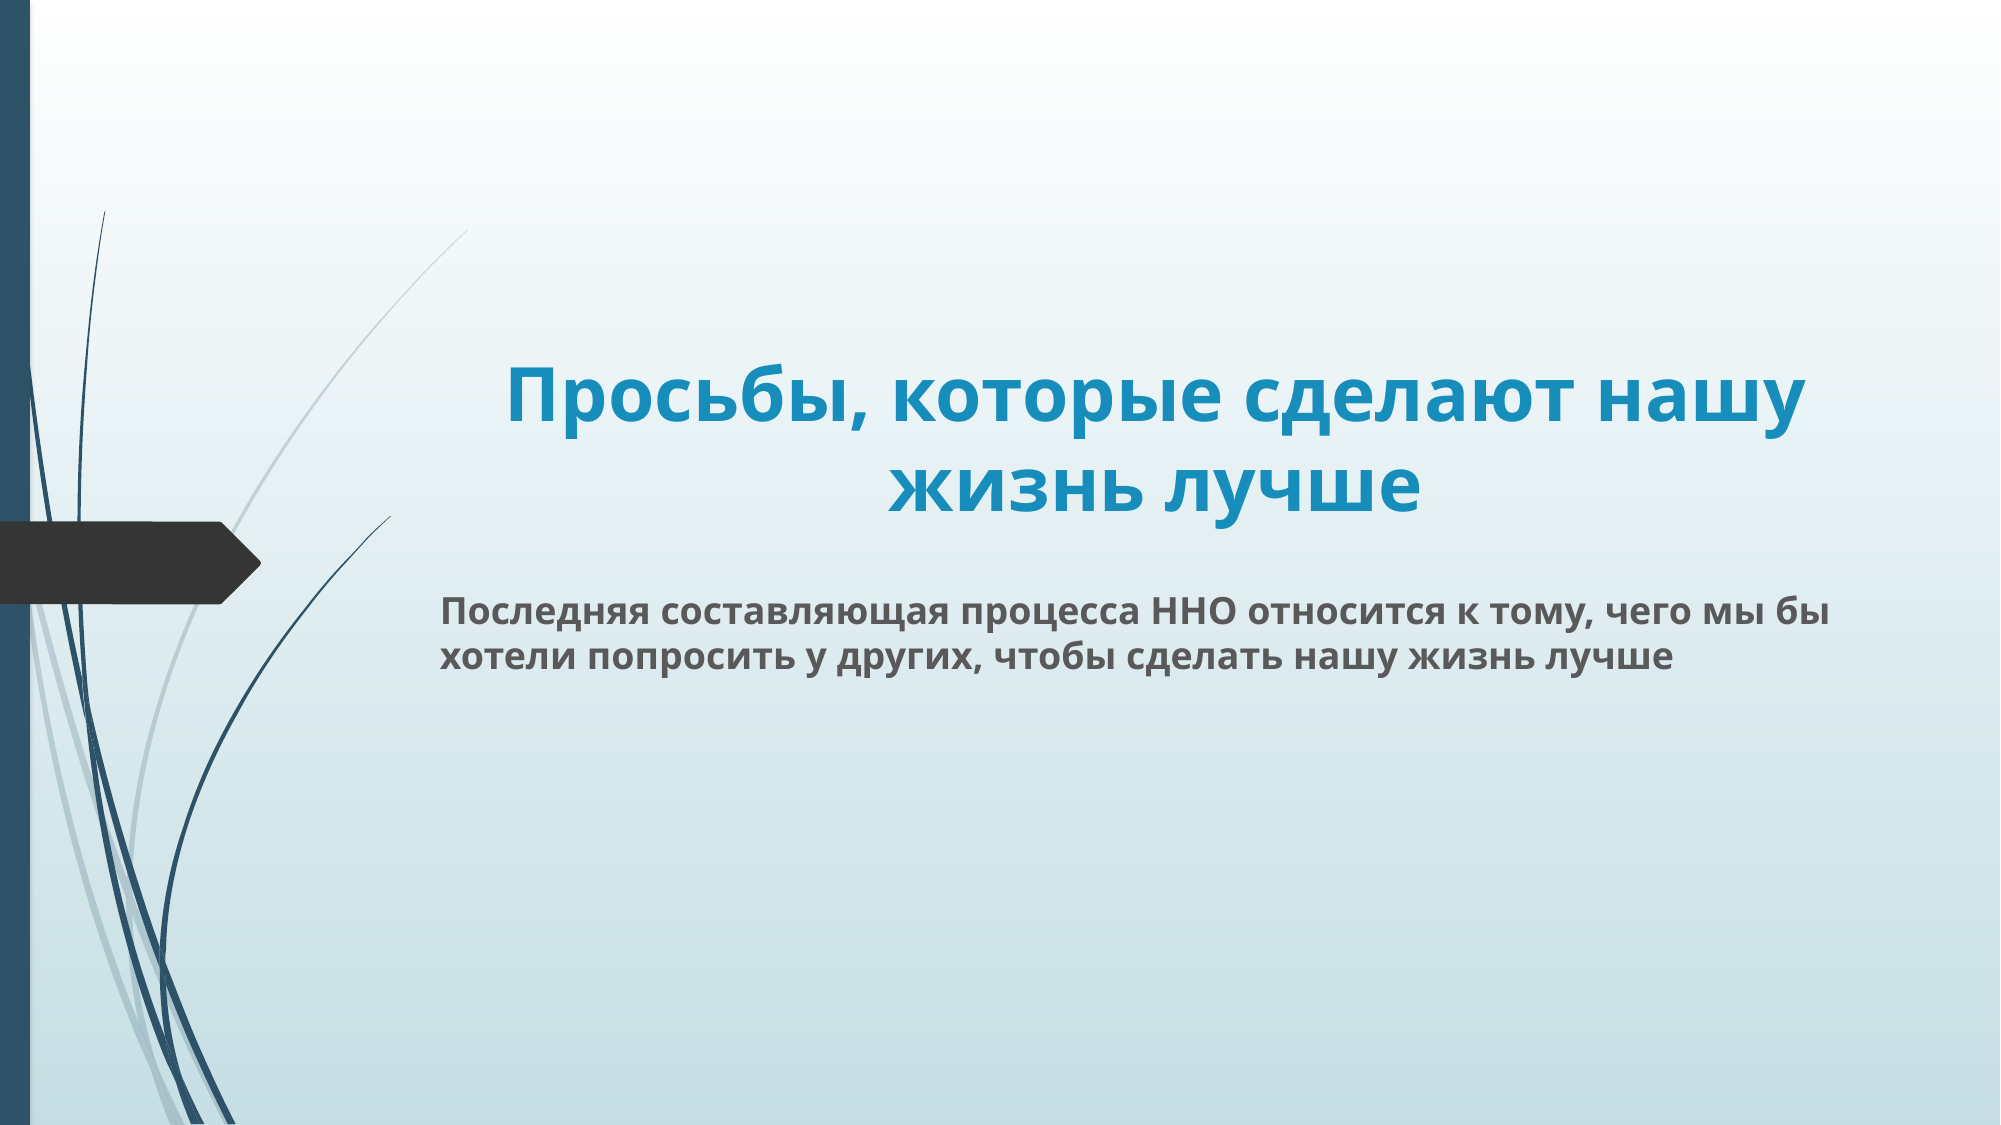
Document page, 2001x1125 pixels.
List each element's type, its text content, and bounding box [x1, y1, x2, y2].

title Просьбы, которые сделают нашу жизнь лучше [424, 337, 1888, 579]
list Последняя составляющая процесса ННО относится к тому, чего мы бы хотели попросить у других, чтобы сделать нашу жизнь лучше [424, 579, 1888, 721]
